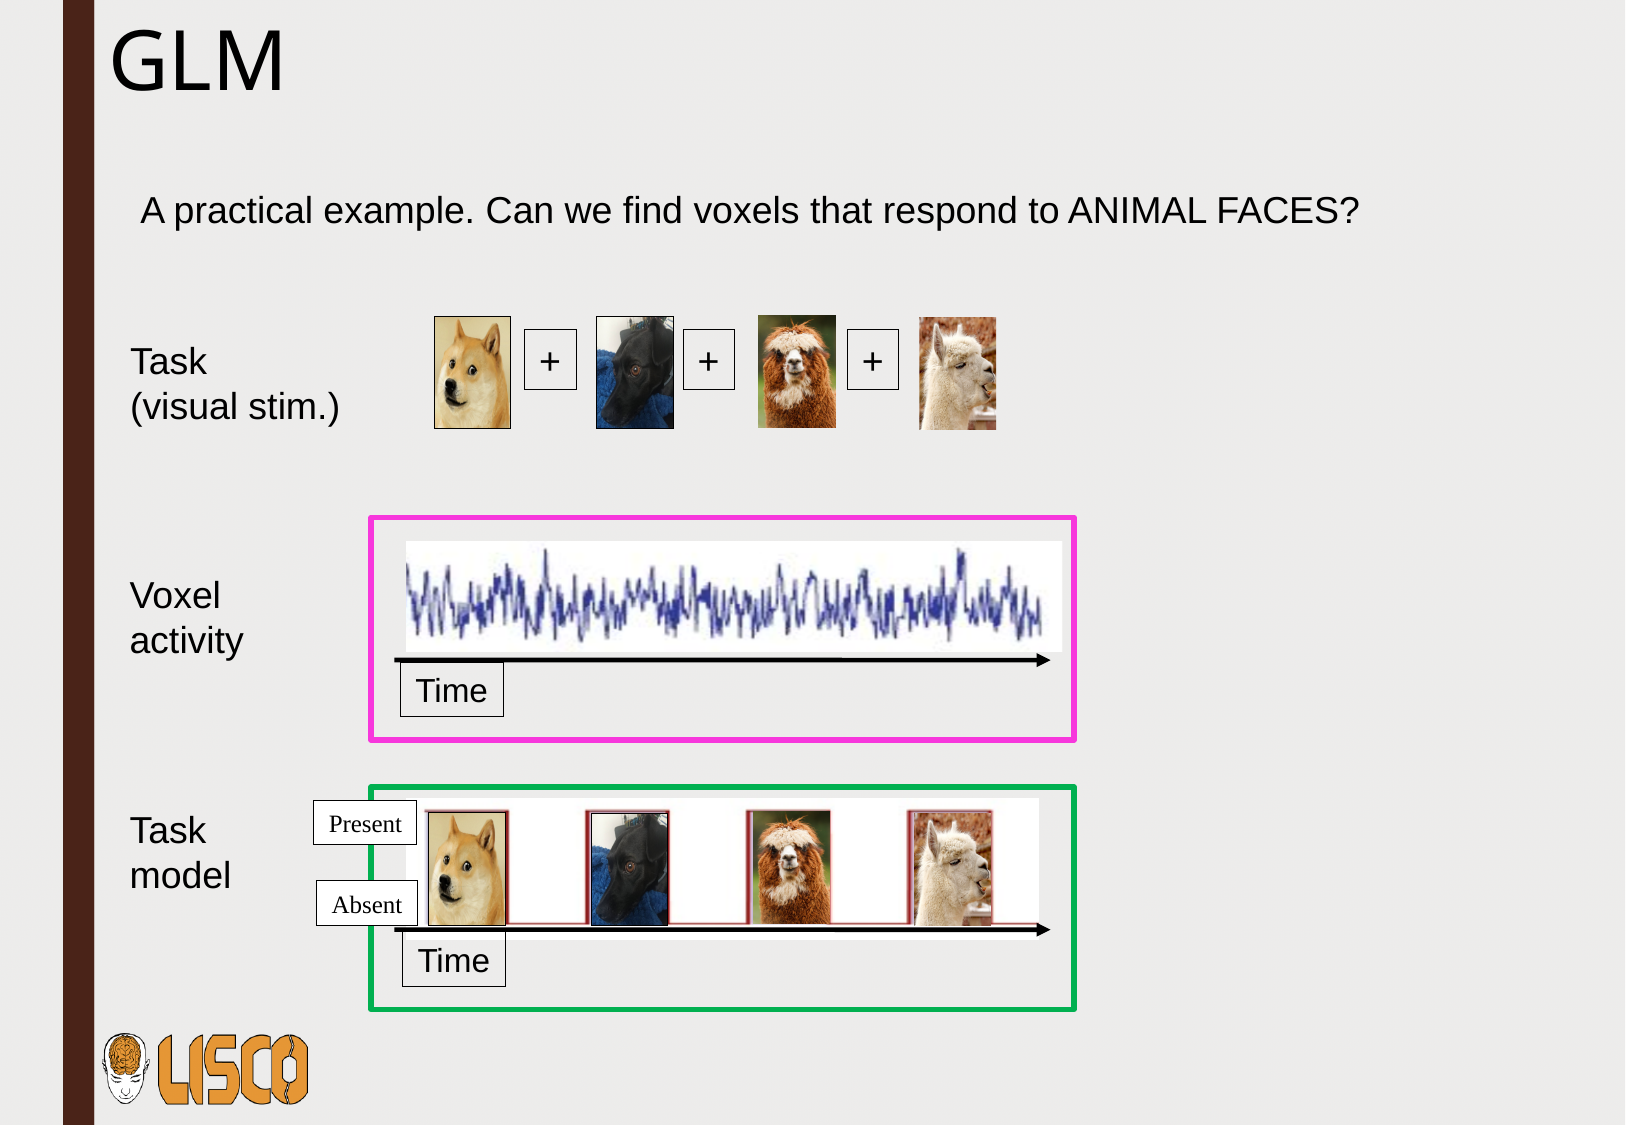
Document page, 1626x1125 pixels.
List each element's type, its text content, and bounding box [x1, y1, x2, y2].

text_box Time [402, 931, 506, 987]
text_box [790, 515, 1077, 743]
picture [0, 0, 63, 1125]
text_box Task (visual stim.) [115, 329, 356, 435]
picture [95, 0, 1626, 1125]
text_box Voxel activity [114, 563, 259, 669]
text_box Task model [114, 798, 247, 904]
text_box [1039, 923, 1051, 936]
text_box [790, 653, 1051, 667]
text_box A practical example. Can we find voxels that respond to ANIMAL FACES? [123, 143, 1625, 274]
text_box [368, 784, 1077, 1012]
text_box Present [313, 800, 406, 845]
text_box [368, 515, 678, 743]
text_box + [847, 329, 899, 390]
text_box GLM [93, 0, 1200, 122]
text_box Absent [316, 880, 406, 926]
text_box Time [400, 662, 504, 717]
text_box + [524, 329, 577, 390]
